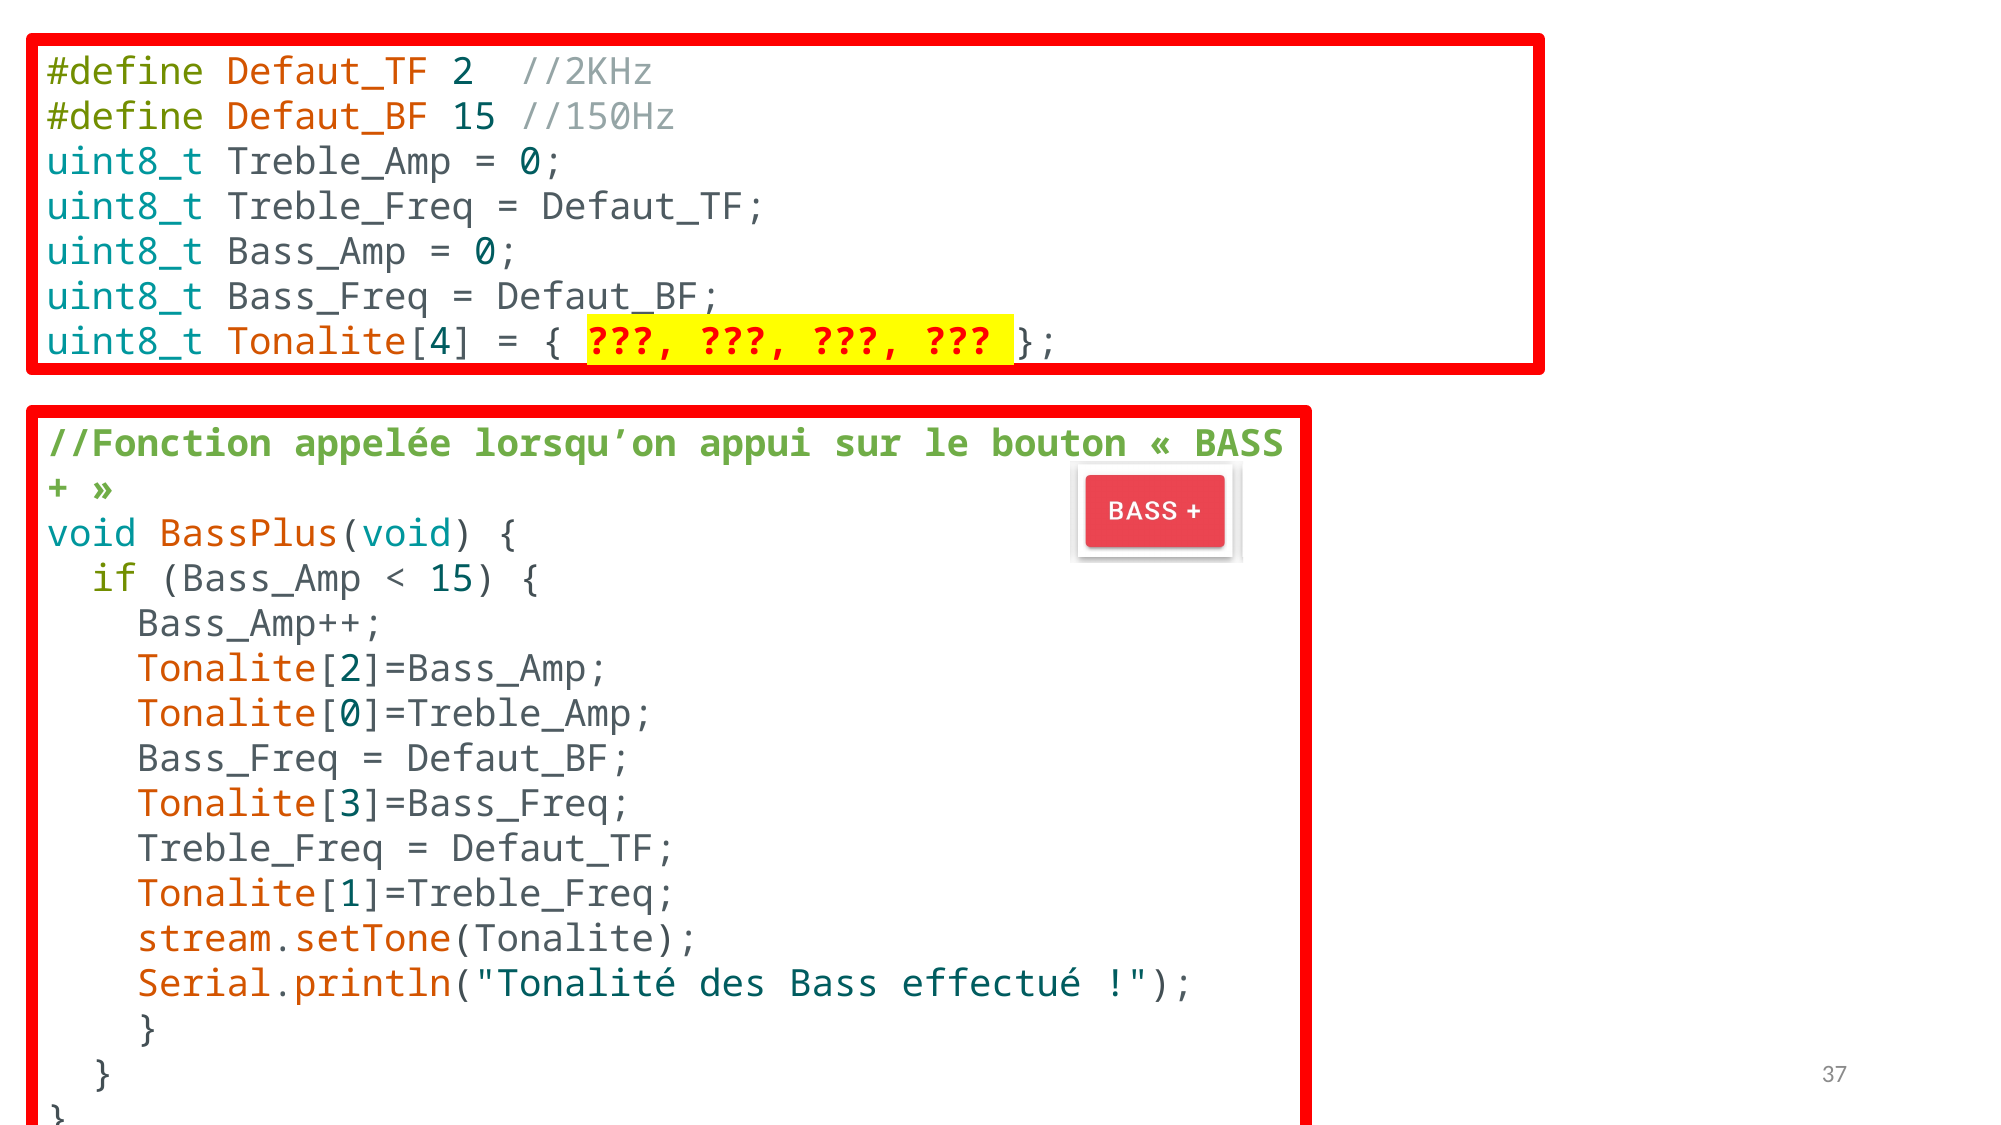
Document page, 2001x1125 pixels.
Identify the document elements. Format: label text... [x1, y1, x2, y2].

text_box //Fonction appelée lorsqu’on appui sur le bouton « BASS + » void BassPlus(void) { if (Bass_Amp < 15) { Bass_Amp++; Tonalite[2]=Bass_Amp; Tonalite[0]=Treble_Amp; Bass_Freq = Defaut_BF; Tonalite[3]=Bass_Freq; Treble_Freq = Defaut_TF; Tonalite[1]=Treble_Freq; stream.setTone(Tonalite); Serial.println("Tonalité des Bass effectué !"); } } } [31, 411, 1307, 1125]
text_box #define Defaut_TF 2 //2KHz #define Defaut_BF 15 //150Hz uint8_t Treble_Amp = 0; uint8_t Treble_Freq = Defaut_TF; uint8_t Bass_Amp = 0; uint8_t Bass_Freq = Defaut_BF; uint8_t Tonalite[4] = { ???, ???, ???, ??? }; [31, 39, 1540, 370]
slide_number 37 [1412, 1042, 1863, 1103]
picture [1070, 461, 1244, 563]
